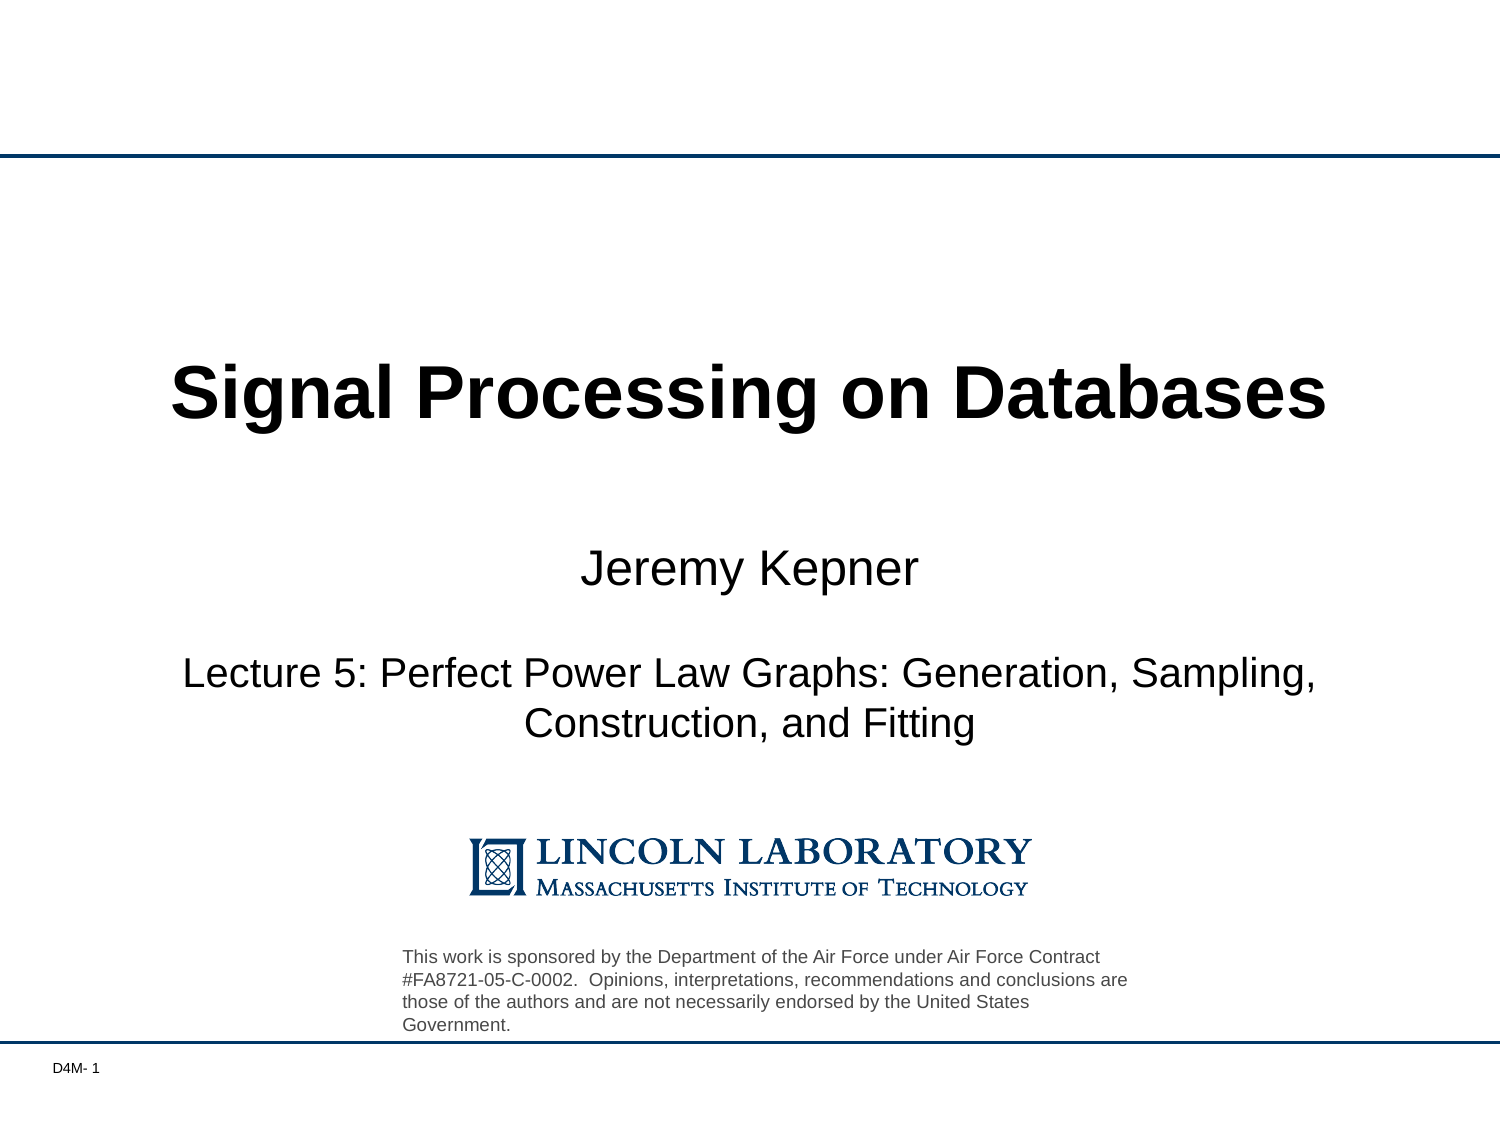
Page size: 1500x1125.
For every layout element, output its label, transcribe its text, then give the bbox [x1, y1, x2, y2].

text_box This work is sponsored by the Department of the Air Force under Air Force Contract #FA8721-05-C-0002. Opinions, interpretations, recommendations and conclusions are those of the authors and are not necessarily endorsed by the United States Government. [387, 937, 1155, 1043]
subtitle Jeremy Kepner Lecture 5: Perfect Power Law Graphs: Generation, Sampling, Construction, and Fitting [135, 492, 1364, 788]
text_box This work is supported by the Intelligence Advanced Research Projects Activity (IARPA) via Air Force Contract FA8721-05-C-0002. The U.S. Government is authorized to reproduce and distribute reprints for Governmental purposes notwithstanding any copyright annotation thereon. Disclaimer: The views and conclusions contained herein are those of the authors and should not be interpreted as necessarily representing the official policies or endorsements, either expressed or implied, of IARPA or the U.S. Government. [150, 912, 1350, 1018]
picture [469, 838, 1032, 896]
title Signal Processing on Databases [136, 227, 1364, 442]
